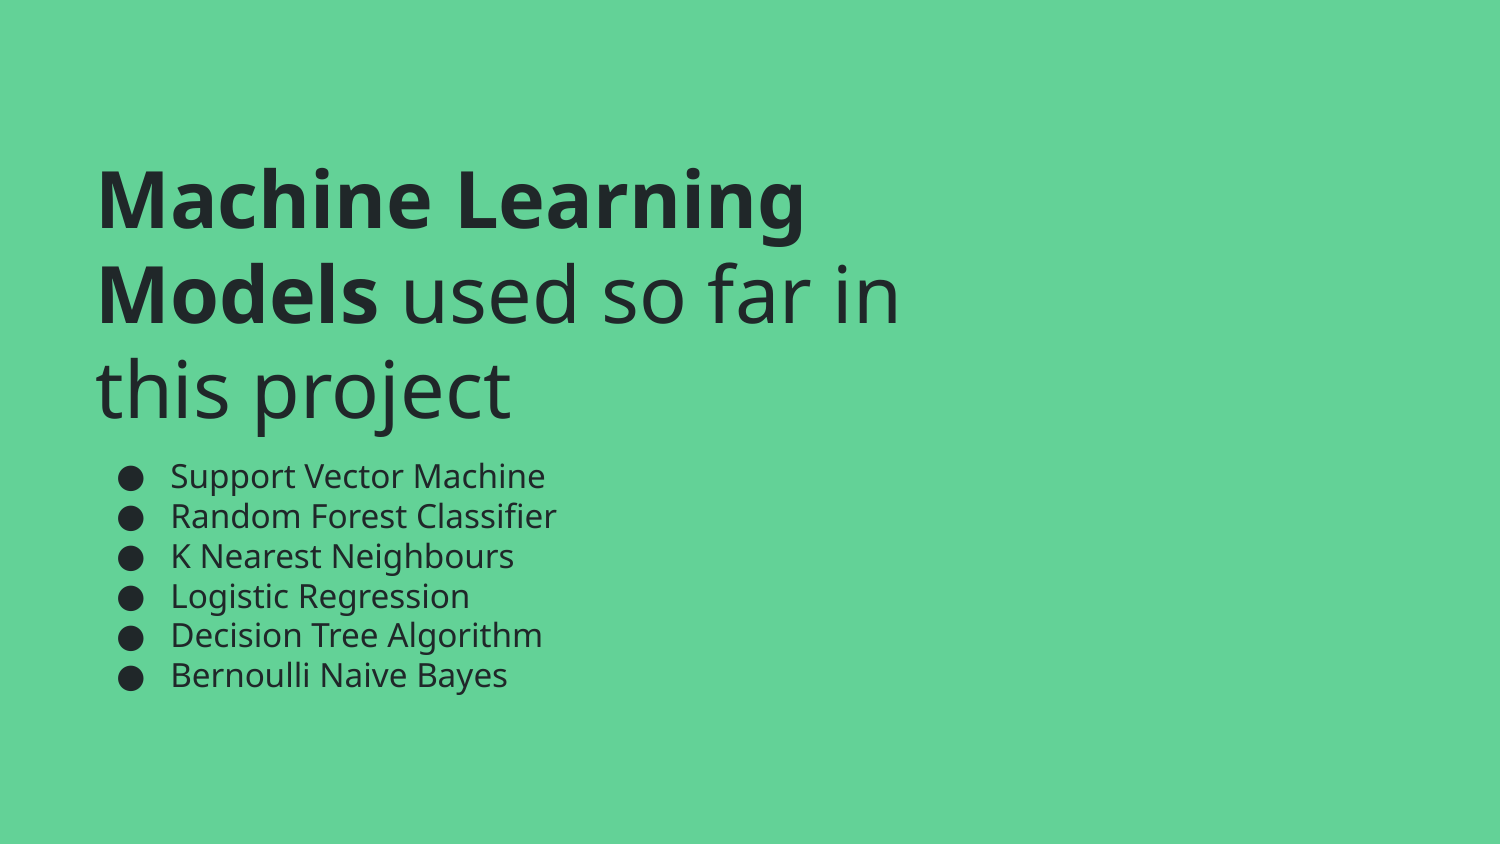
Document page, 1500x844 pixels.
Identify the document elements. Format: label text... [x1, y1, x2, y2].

title Machine Learning Models used so far in this project Support Vector Machine Random Forest Classifier K Nearest Neighbours Logistic Regression Decision Tree Algorithm Bernoulli Naive Bayes [80, 86, 1032, 758]
